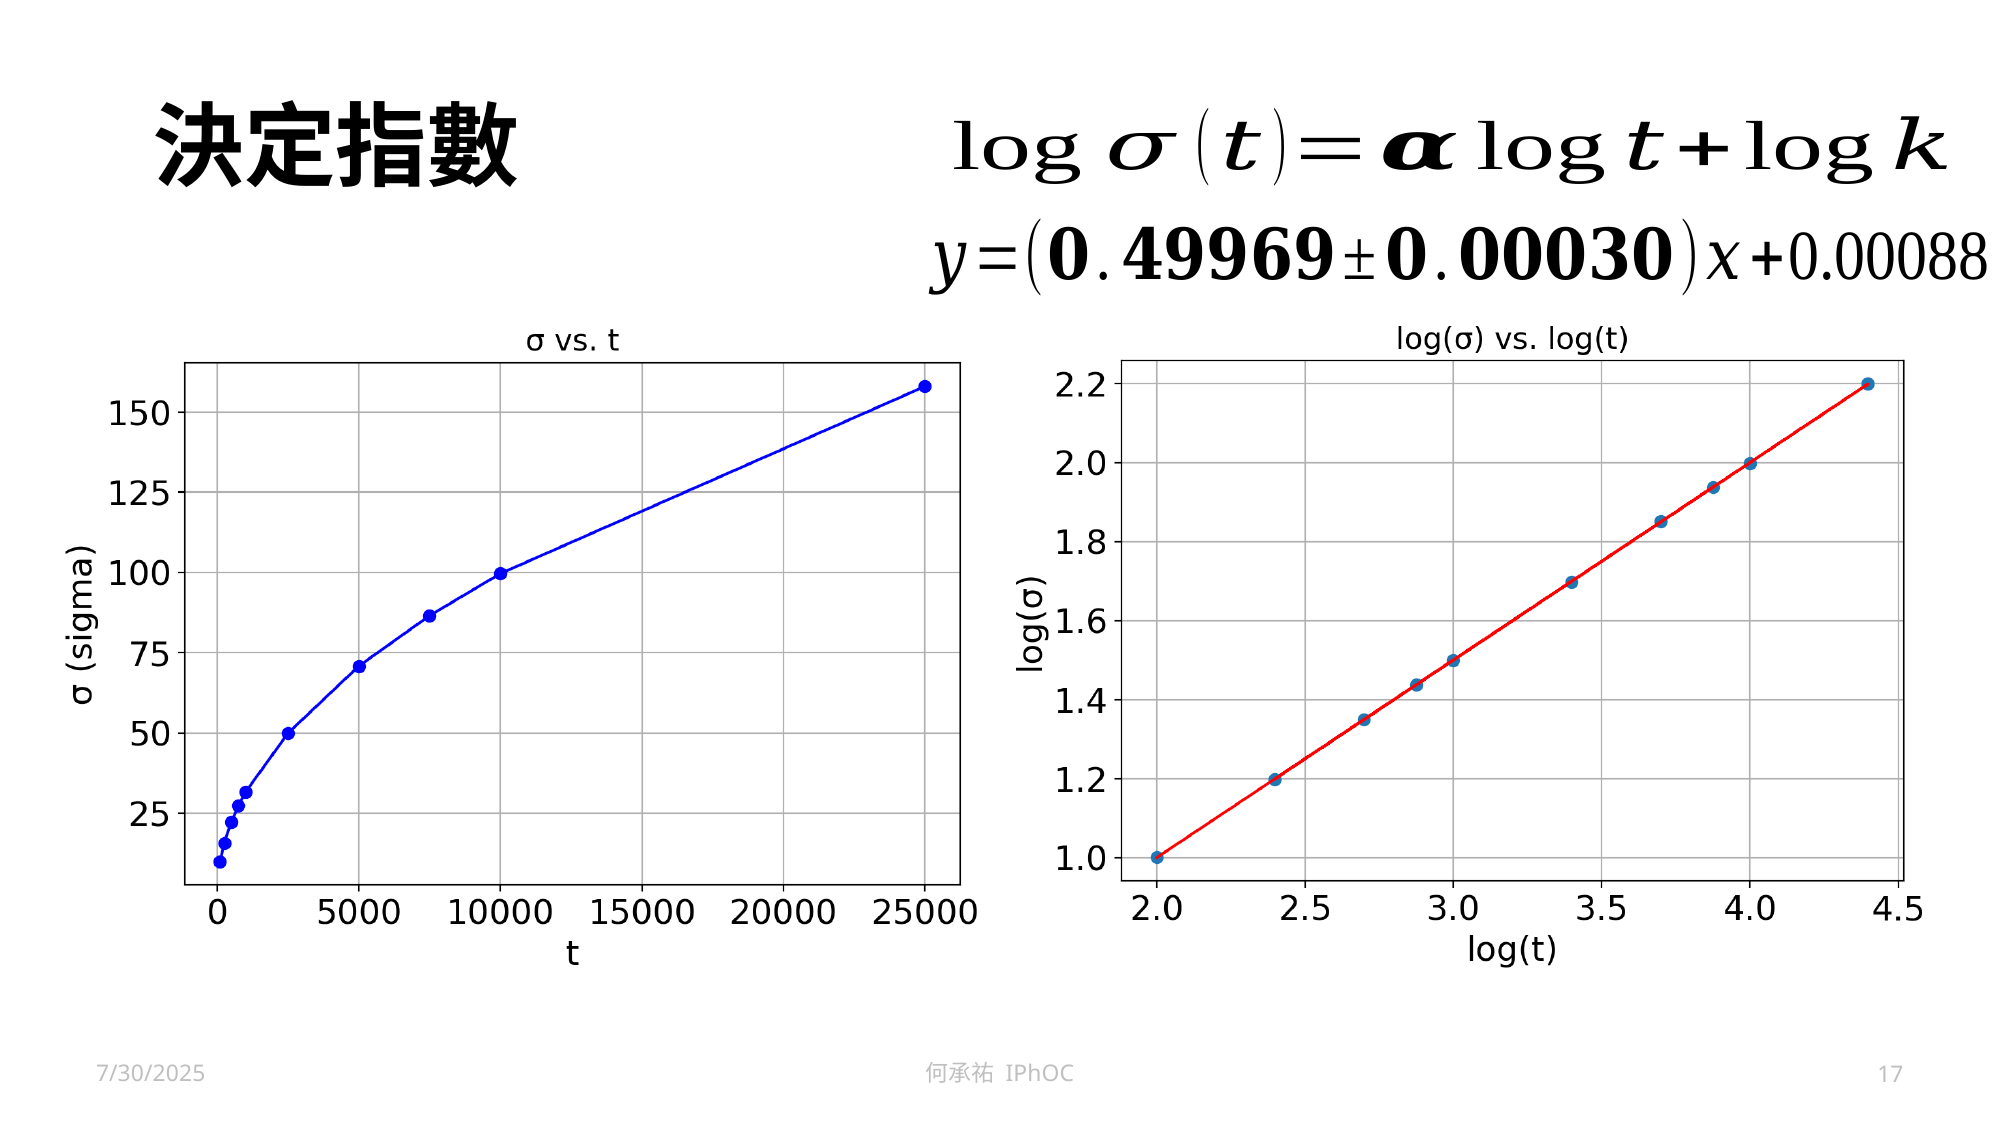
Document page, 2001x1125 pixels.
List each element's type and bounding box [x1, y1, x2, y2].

picture [1006, 322, 1928, 976]
picture [57, 325, 981, 976]
